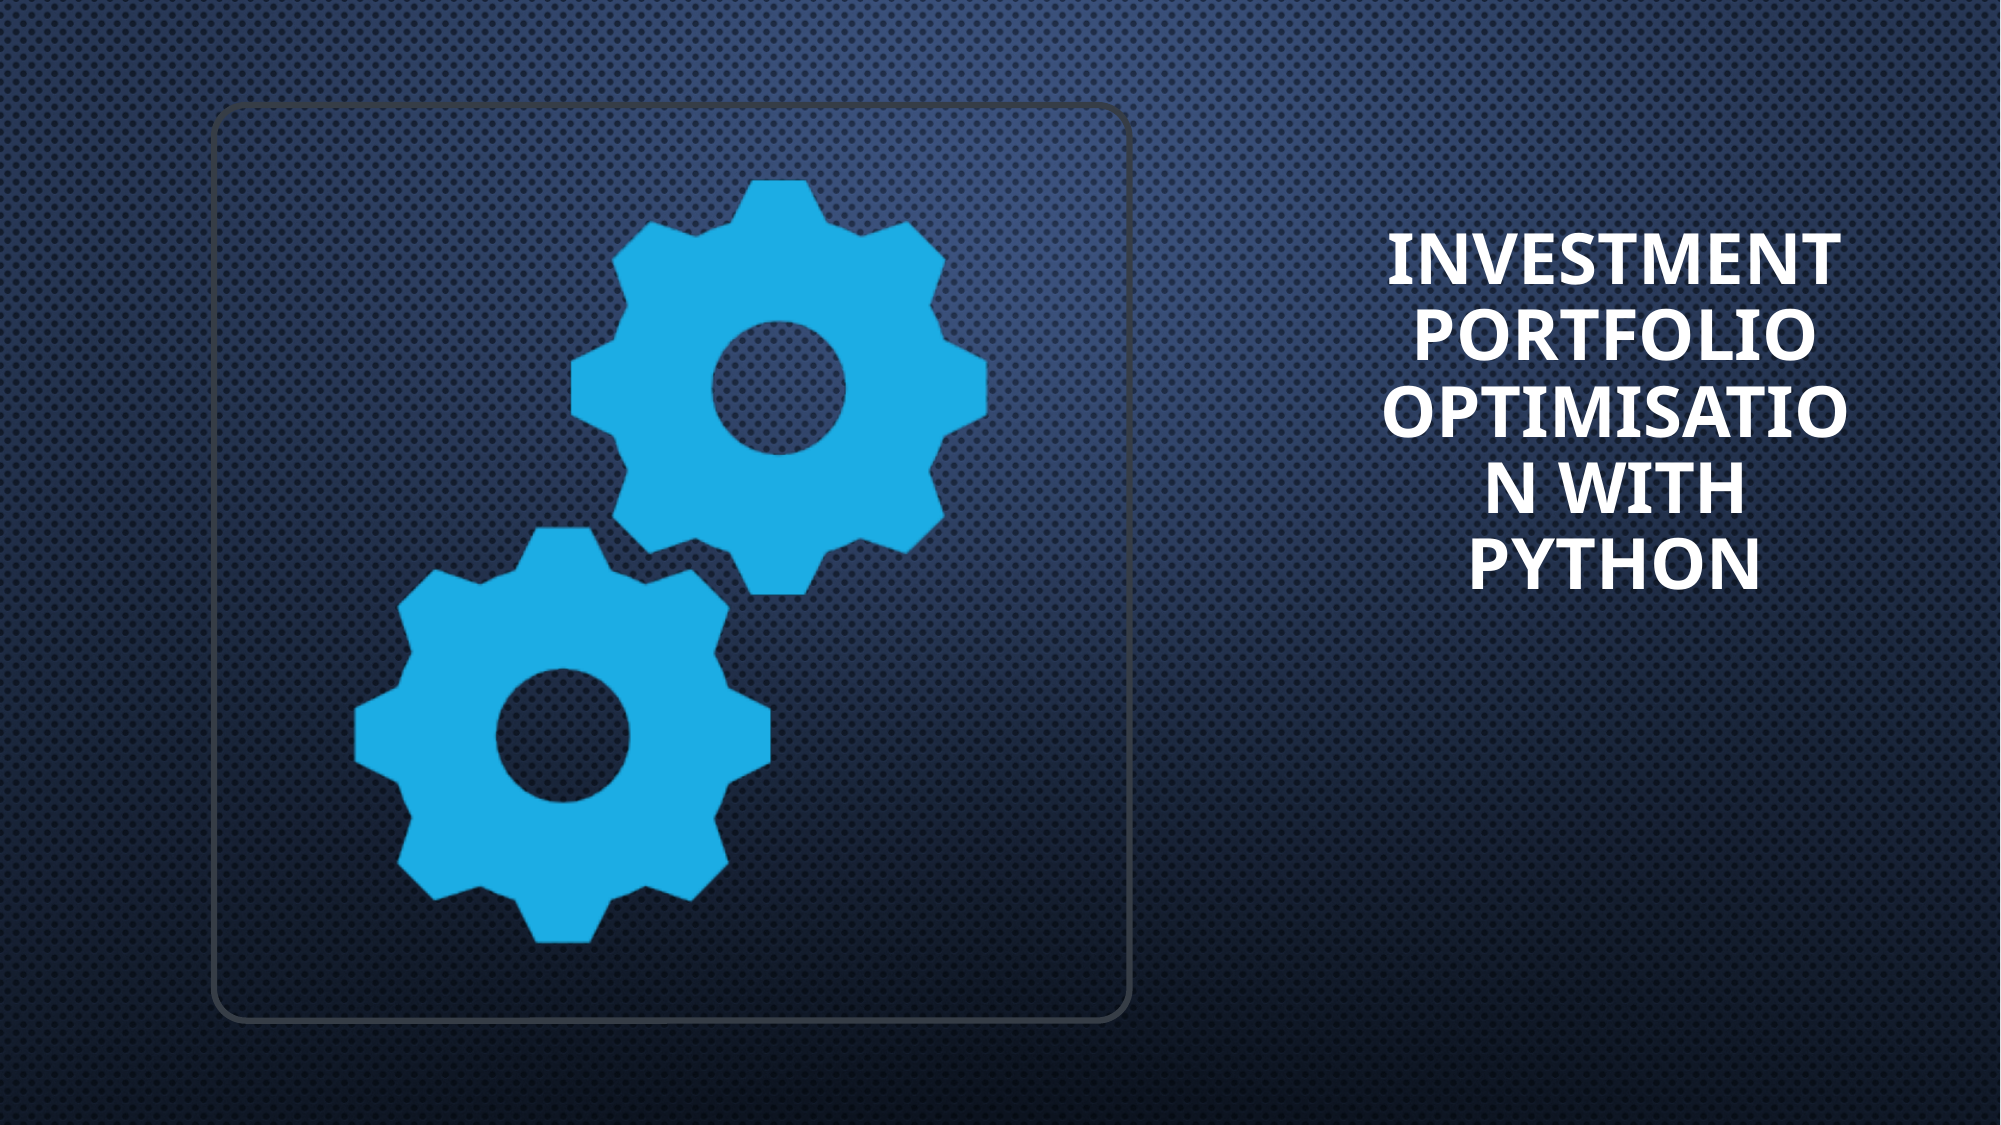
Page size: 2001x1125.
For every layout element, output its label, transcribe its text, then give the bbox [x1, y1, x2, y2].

title INVESTMENT PORTFOLIO OPTIMISATION WITH PYTHON [1339, 99, 1892, 698]
picture [213, 104, 1130, 1021]
